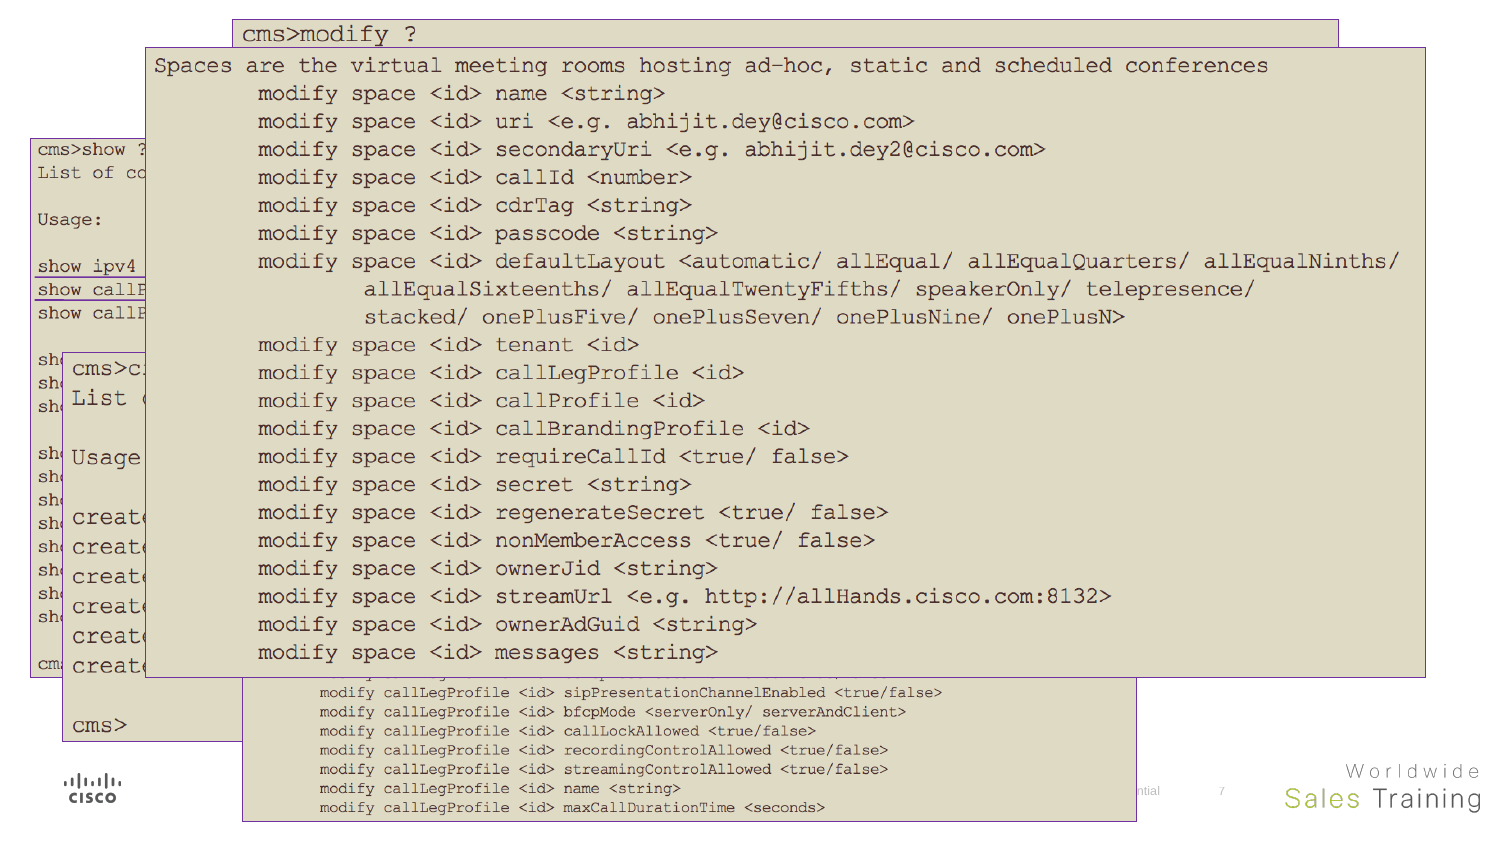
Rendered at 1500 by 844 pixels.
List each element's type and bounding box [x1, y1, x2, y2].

picture [62, 18, 1426, 822]
text_box [30, 138, 139, 678]
picture [1268, 753, 1500, 829]
picture [64, 773, 121, 803]
